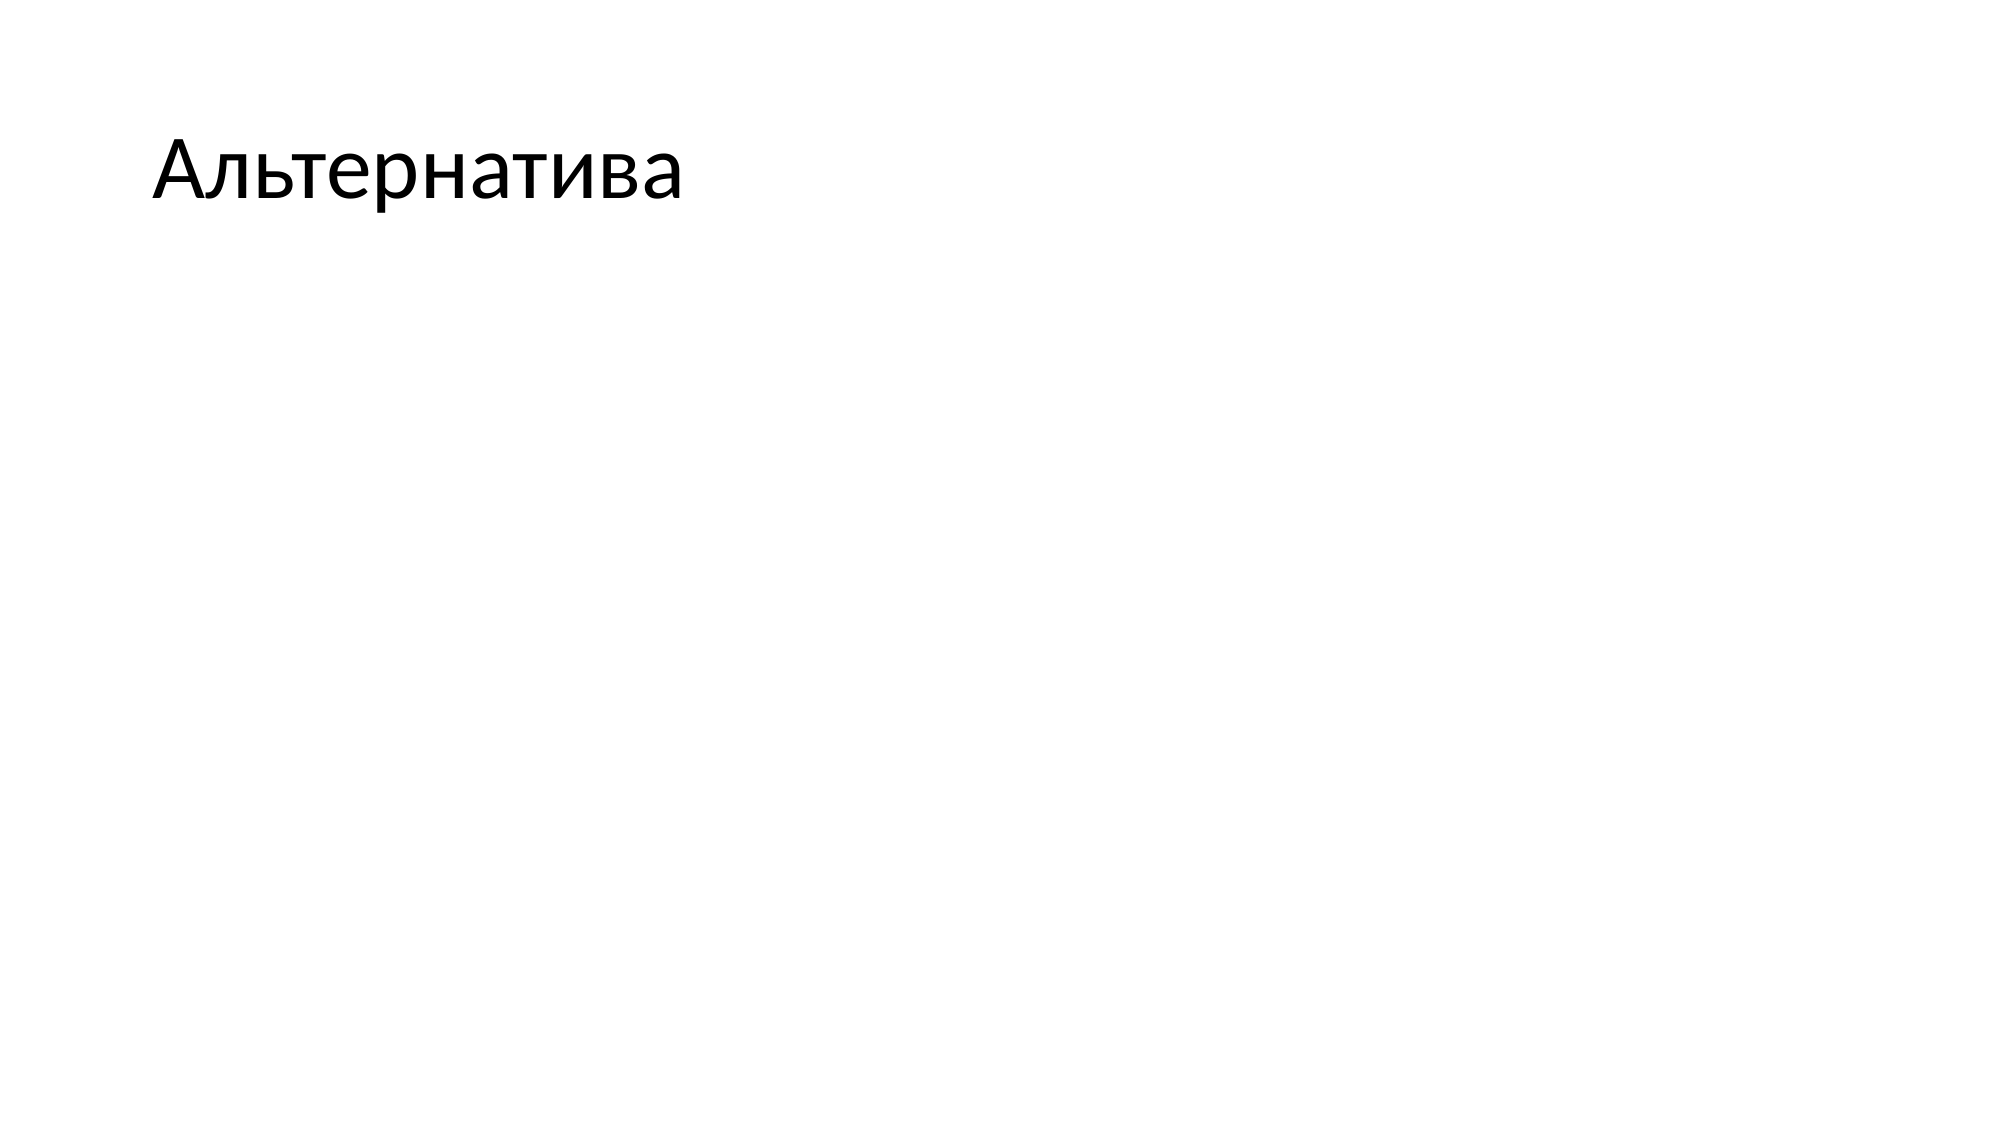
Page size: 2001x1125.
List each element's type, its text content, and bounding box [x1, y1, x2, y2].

title Альтернатива [137, 59, 1863, 278]
